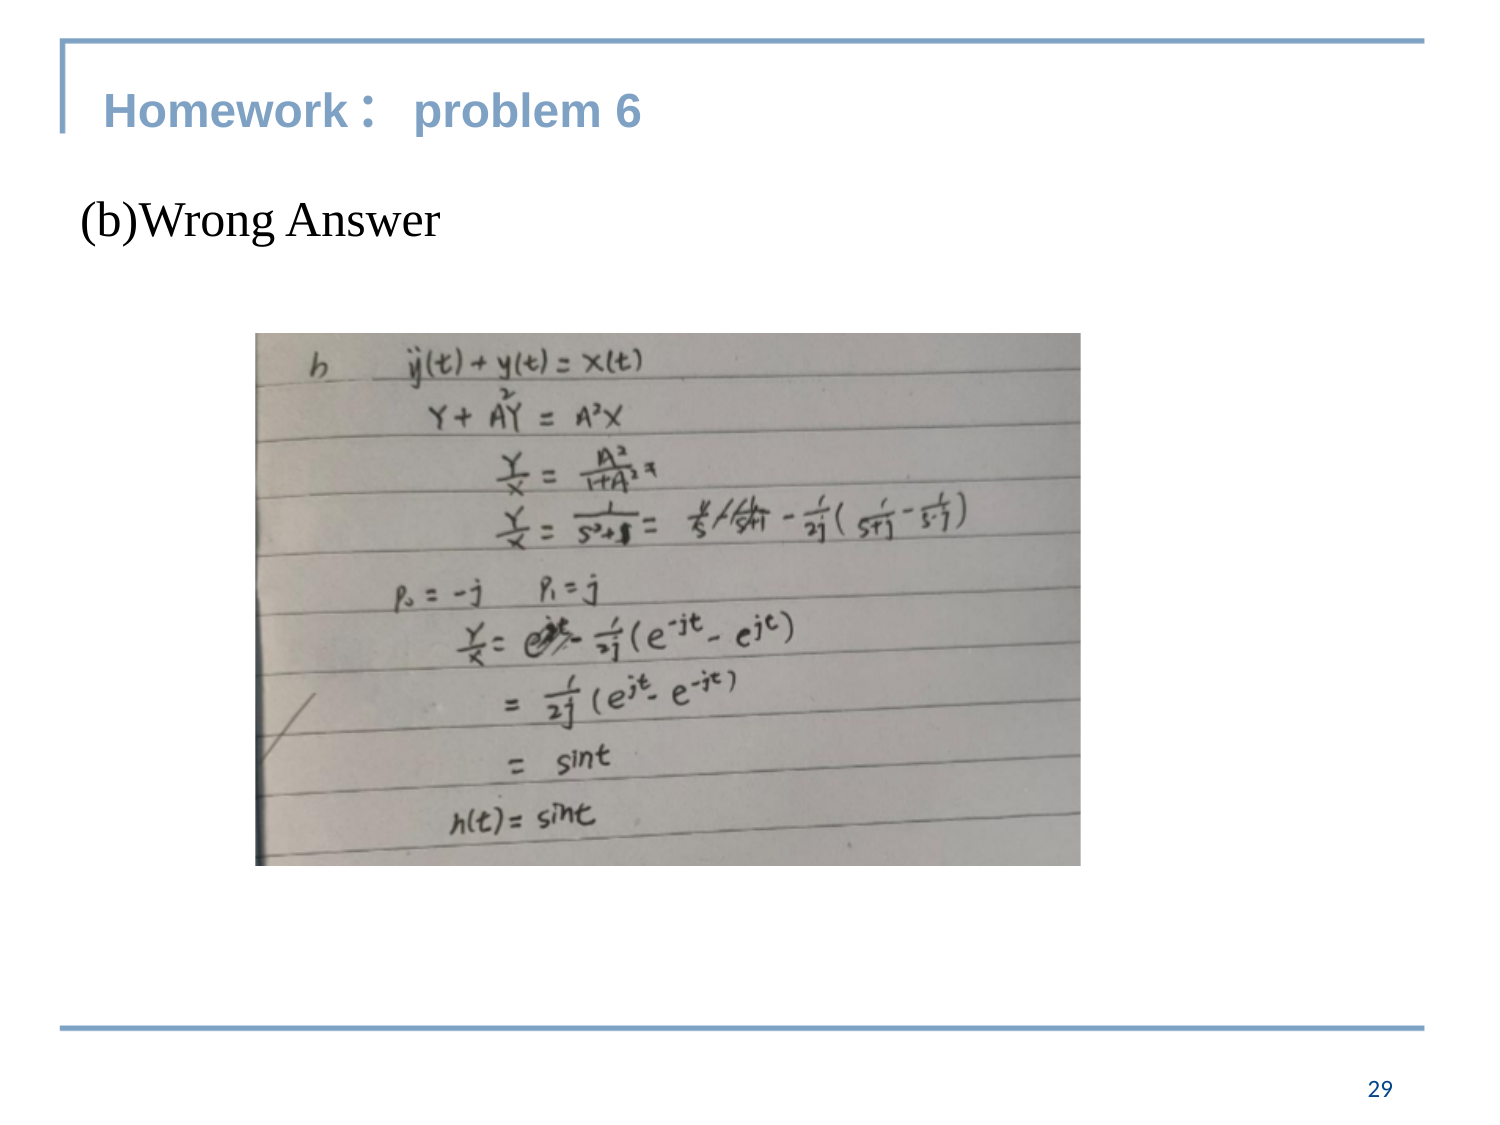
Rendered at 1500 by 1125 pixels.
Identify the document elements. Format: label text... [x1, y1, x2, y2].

title Homework：problem 6 [88, 77, 1081, 146]
picture [0, 0, 1500, 1125]
text_box (b)Wrong Answer [65, 178, 1500, 254]
slide_number 28 [1070, 1057, 1409, 1118]
